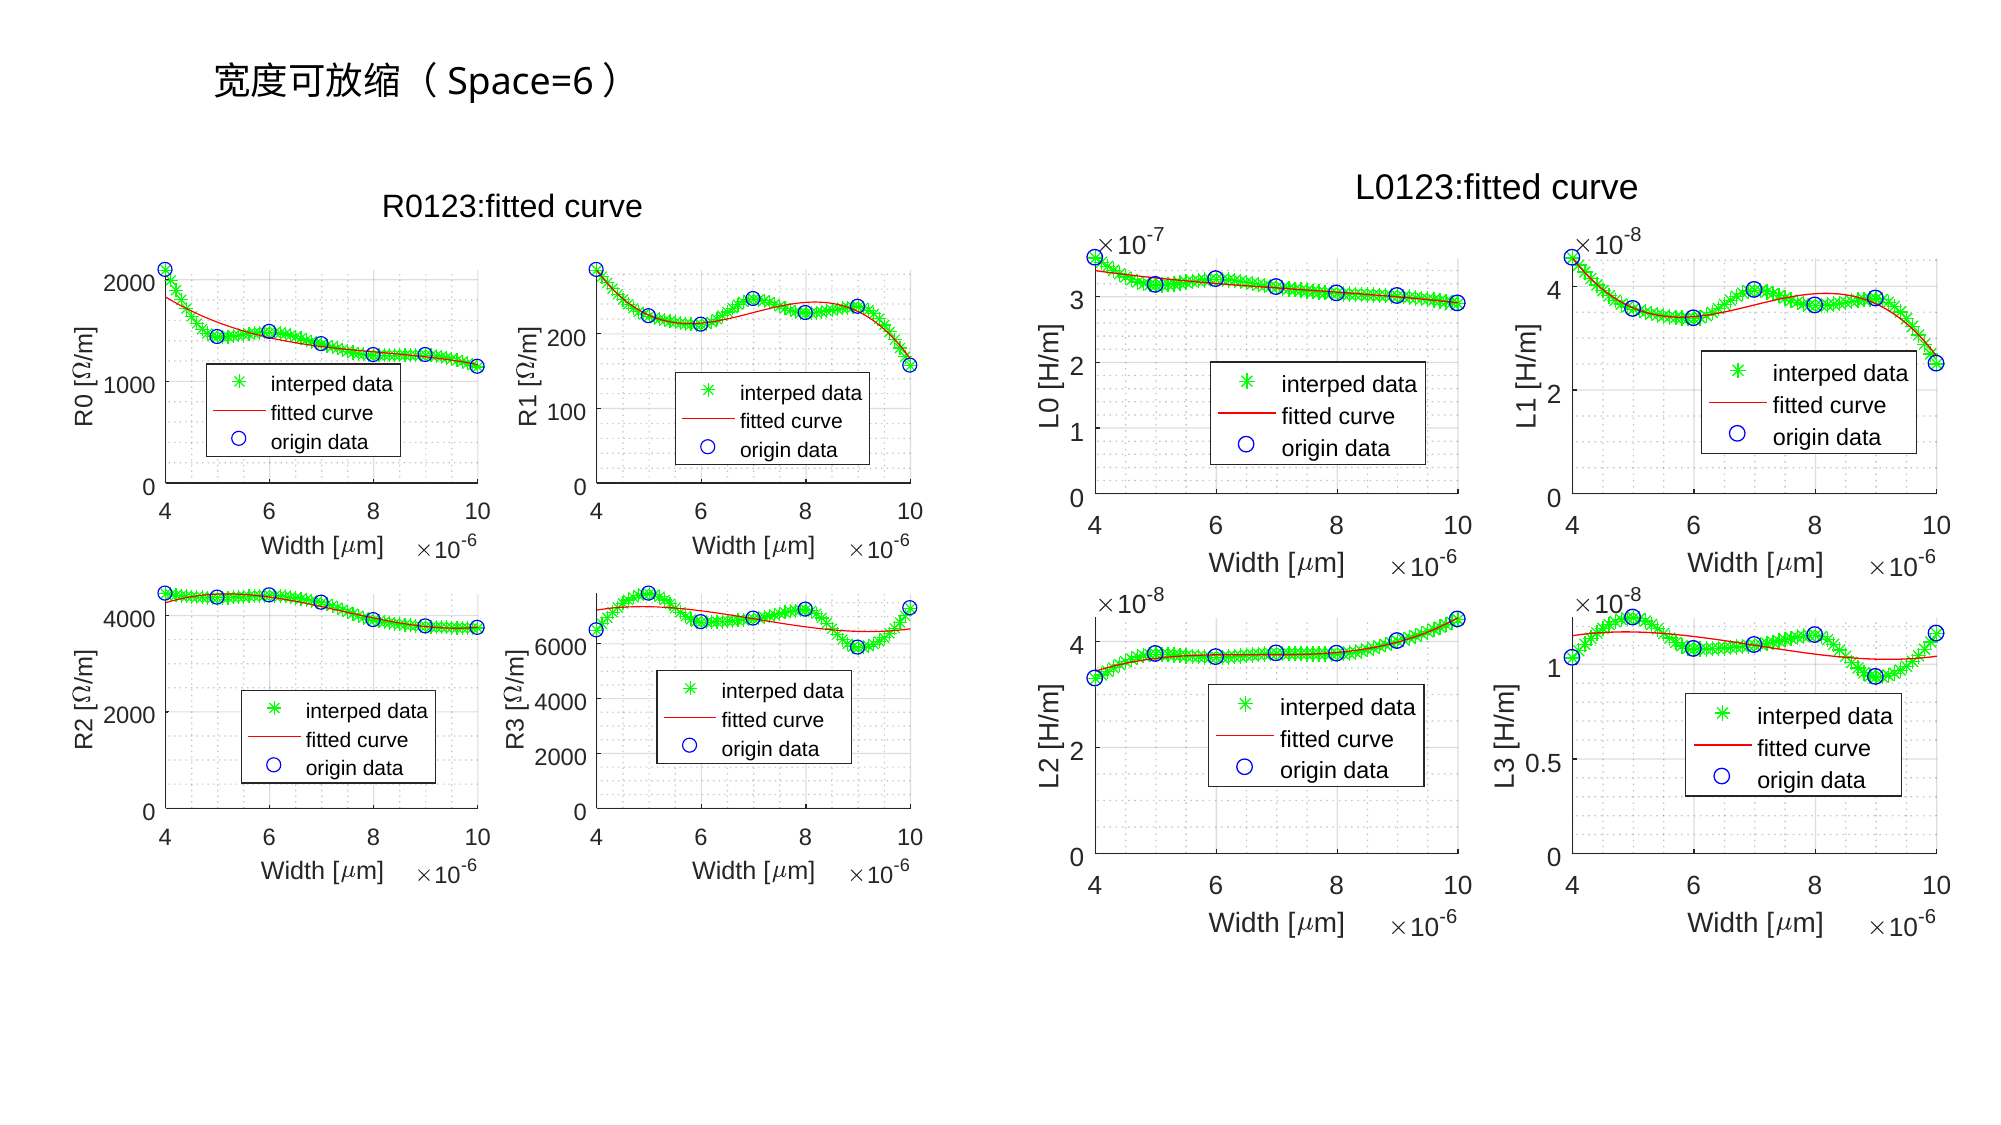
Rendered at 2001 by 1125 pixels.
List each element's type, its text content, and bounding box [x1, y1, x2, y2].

text_box 宽度可放缩（Space=6） [198, 49, 1528, 110]
picture [22, 141, 2000, 955]
